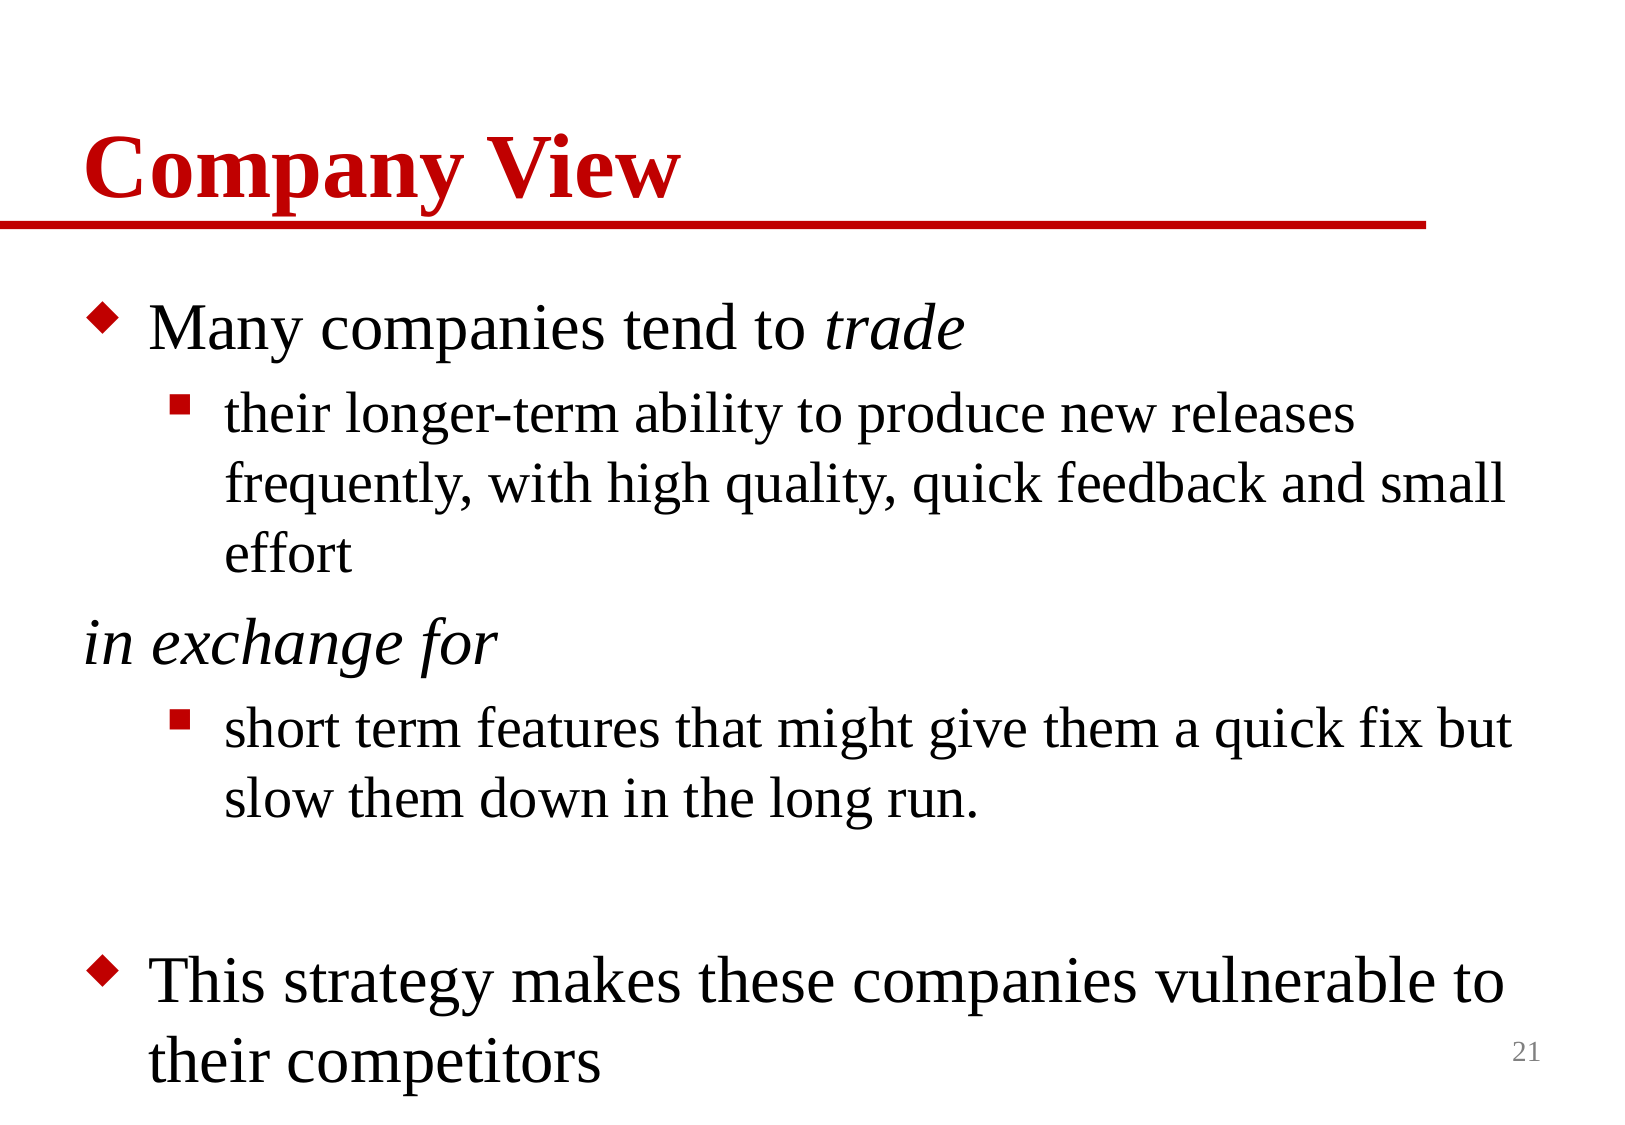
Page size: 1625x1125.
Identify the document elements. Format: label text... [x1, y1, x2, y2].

title Company View [67, 43, 1550, 225]
list Many companies tend to trade their longer-term ability to produce new releases frequently, with high quality, quick feedback and small effort in exchange for short term features that might give them a quick fix but slow them down in the long run. This strategy makes these companies vulnerable to their competitors [67, 275, 1550, 1088]
slide_number 21 [1218, 1012, 1557, 1088]
